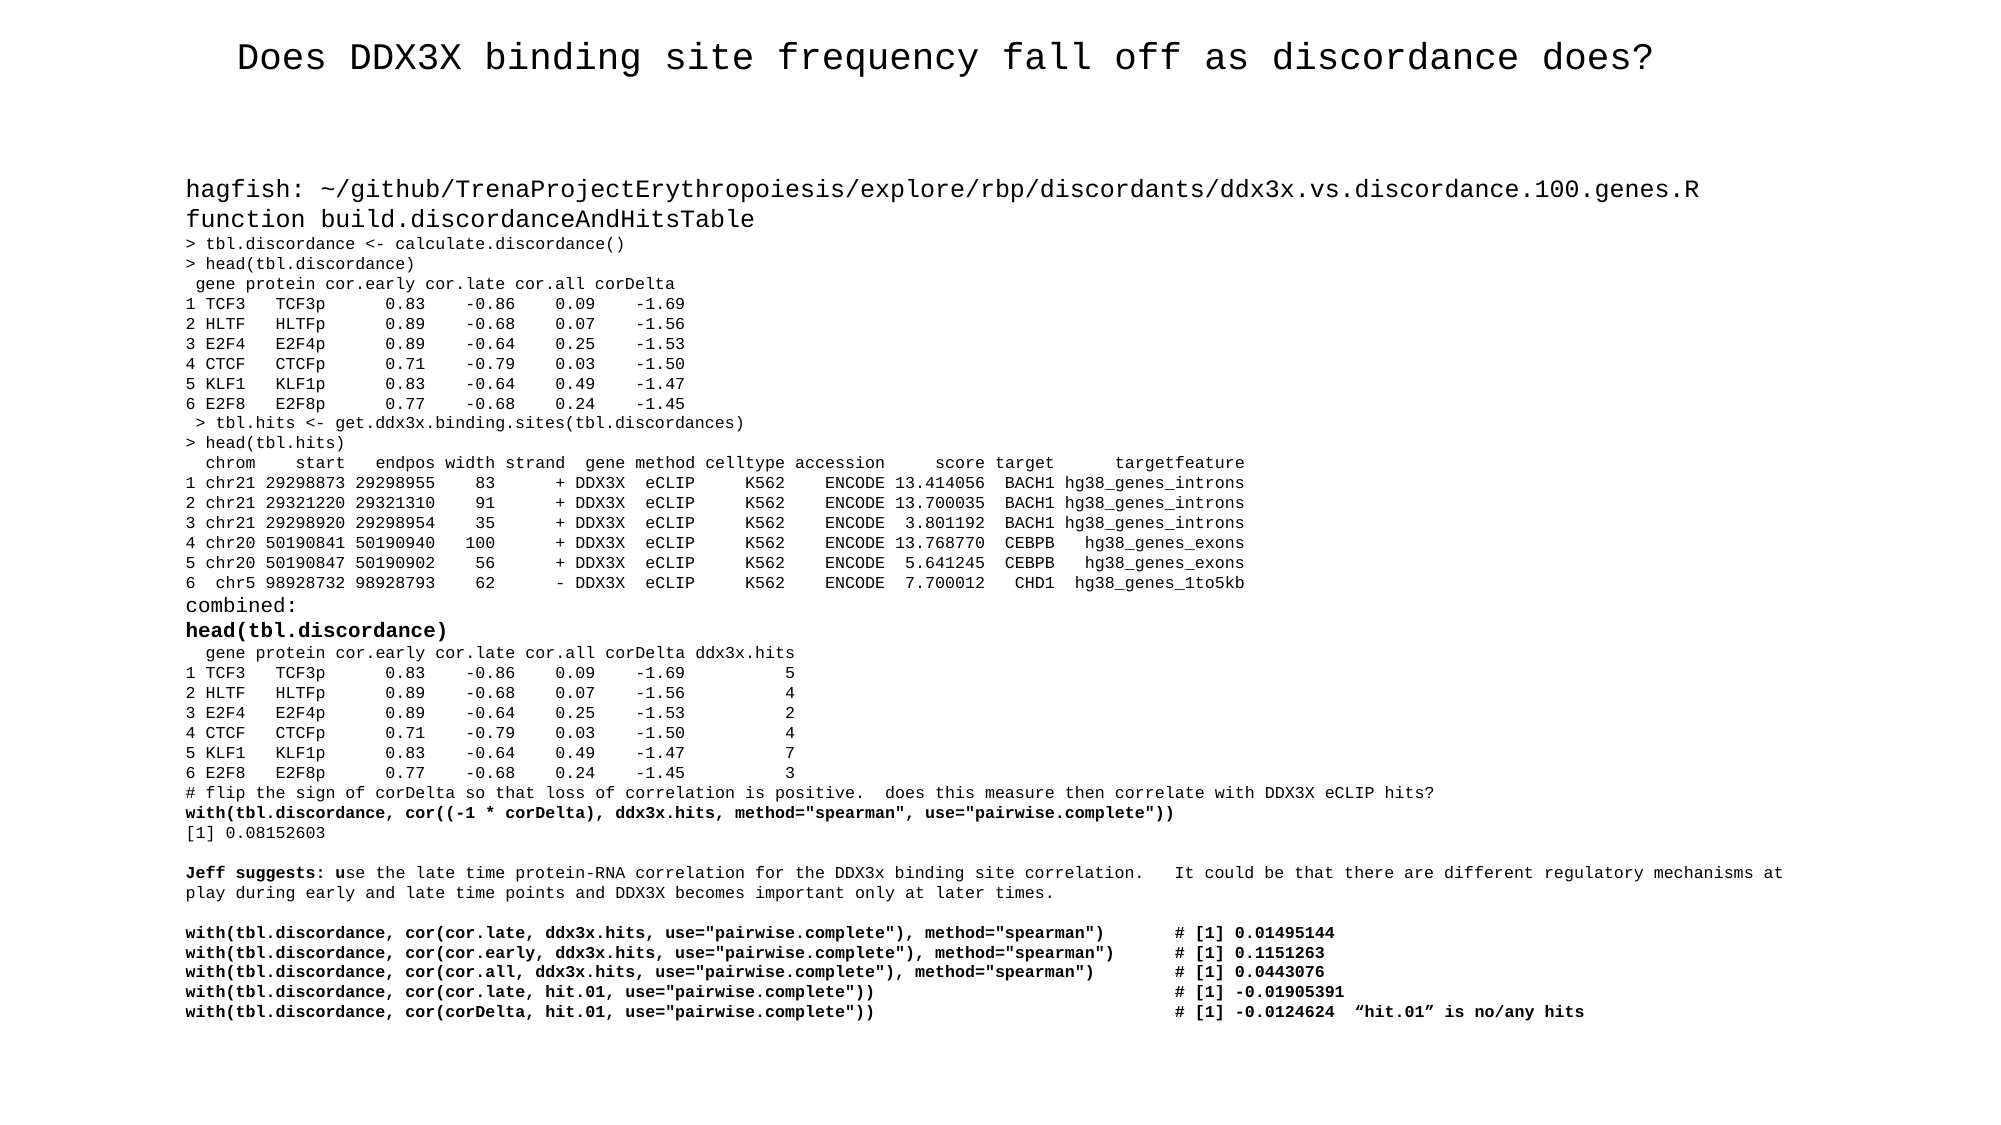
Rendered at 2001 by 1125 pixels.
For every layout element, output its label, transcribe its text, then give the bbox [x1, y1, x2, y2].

text_box hagfish: ~/github/TrenaProjectErythropoiesis/explore/rbp/discordants/ddx3x.vs.discordance.100.genes.R function build.discordanceAndHitsTable > tbl.discordance <- calculate.discordance() > head(tbl.discordance) gene protein cor.early cor.late cor.all corDelta 1 TCF3 TCF3p 0.83 -0.86 0.09 -1.69 2 HLTF HLTFp 0.89 -0.68 0.07 -1.56 3 E2F4 E2F4p 0.89 -0.64 0.25 -1.53 4 CTCF CTCFp 0.71 -0.79 0.03 -1.50 5 KLF1 KLF1p 0.83 -0.64 0.49 -1.47 6 E2F8 E2F8p 0.77 -0.68 0.24 -1.45 > tbl.hits <- get.ddx3x.binding.sites(tbl.discordances) > head(tbl.hits) chrom start endpos width strand gene method celltype accession score target targetfeature 1 chr21 29298873 29298955 83 + DDX3X eCLIP K562 ENCODE 13.414056 BACH1 hg38_genes_introns 2 chr21 29321220 29321310 91 + DDX3X eCLIP K562 ENCODE 13.700035 BACH1 hg38_genes_introns 3 chr21 29298920 29298954 35 + DDX3X eCLIP K562 ENCODE 3.801192 BACH1 hg38_genes_introns 4 chr20 50190841 50190940 100 + DDX3X eCLIP K562 ENCODE 13.768770 CEBPB hg38_genes_exons 5 chr20 50190847 50190902 56 + DDX3X eCLIP K562 ENCODE 5.641245 CEBPB hg38_genes_exons 6 chr5 98928732 98928793 62 - DDX3X eCLIP K562 ENCODE 7.700012 CHD1 hg38_genes_1to5kb combined: head(tbl.discordance) gene protein cor.early cor.late cor.all corDelta ddx3x.hits 1 TCF3 TCF3p 0.83 -0.86 0.09 -1.69 5 2 HLTF HLTFp 0.89 -0.68 0.07 -1.56 4 3 E2F4 E2F4p 0.89 -0.64 0.25 -1.53 2 4 CTCF CTCFp 0.71 -0.79 0.03 -1.50 4 5 KLF1 KLF1p 0.83 -0.64 0.49 -1.47 7 6 E2F8 E2F8p 0.77 -0.68 0.24 -1.45 3 # flip the sign of corDelta so that loss of correlation is positive. does this measure then correlate with DDX3X eCLIP hits? with(tbl.discordance, cor((-1 * corDelta), ddx3x.hits, method="spearman", use="pairwise.complete")) [1] 0.08152603 Jeff suggests: use the late time protein-RNA correlation for the DDX3x binding site correlation. It could be that there are different regulatory mechanisms at play during early and late time points and DDX3X becomes important only at later times. with(tbl.discordance, cor(cor.late, ddx3x.hits, use="pairwise.complete"), method="spearman") # [1] 0.01495144 with(tbl.discordance, cor(cor.early, ddx3x.hits, use="pairwise.complete"), method="spearman") # [1] 0.1151263 with(tbl.discordance, cor(cor.all, ddx3x.hits, use="pairwise.complete"), method="spearman") # [1] 0.0443076 with(tbl.discordance, cor(cor.late, hit.01, use="pairwise.complete")) # [1] -0.01905391 with(tbl.discordance, cor(corDelta, hit.01, use="pairwise.complete")) # [1] -0.0124624 “hit.01” is no/any hits [170, 165, 1826, 1029]
text_box Does DDX3X binding site frequency fall off as discordance does? [222, 24, 1670, 85]
